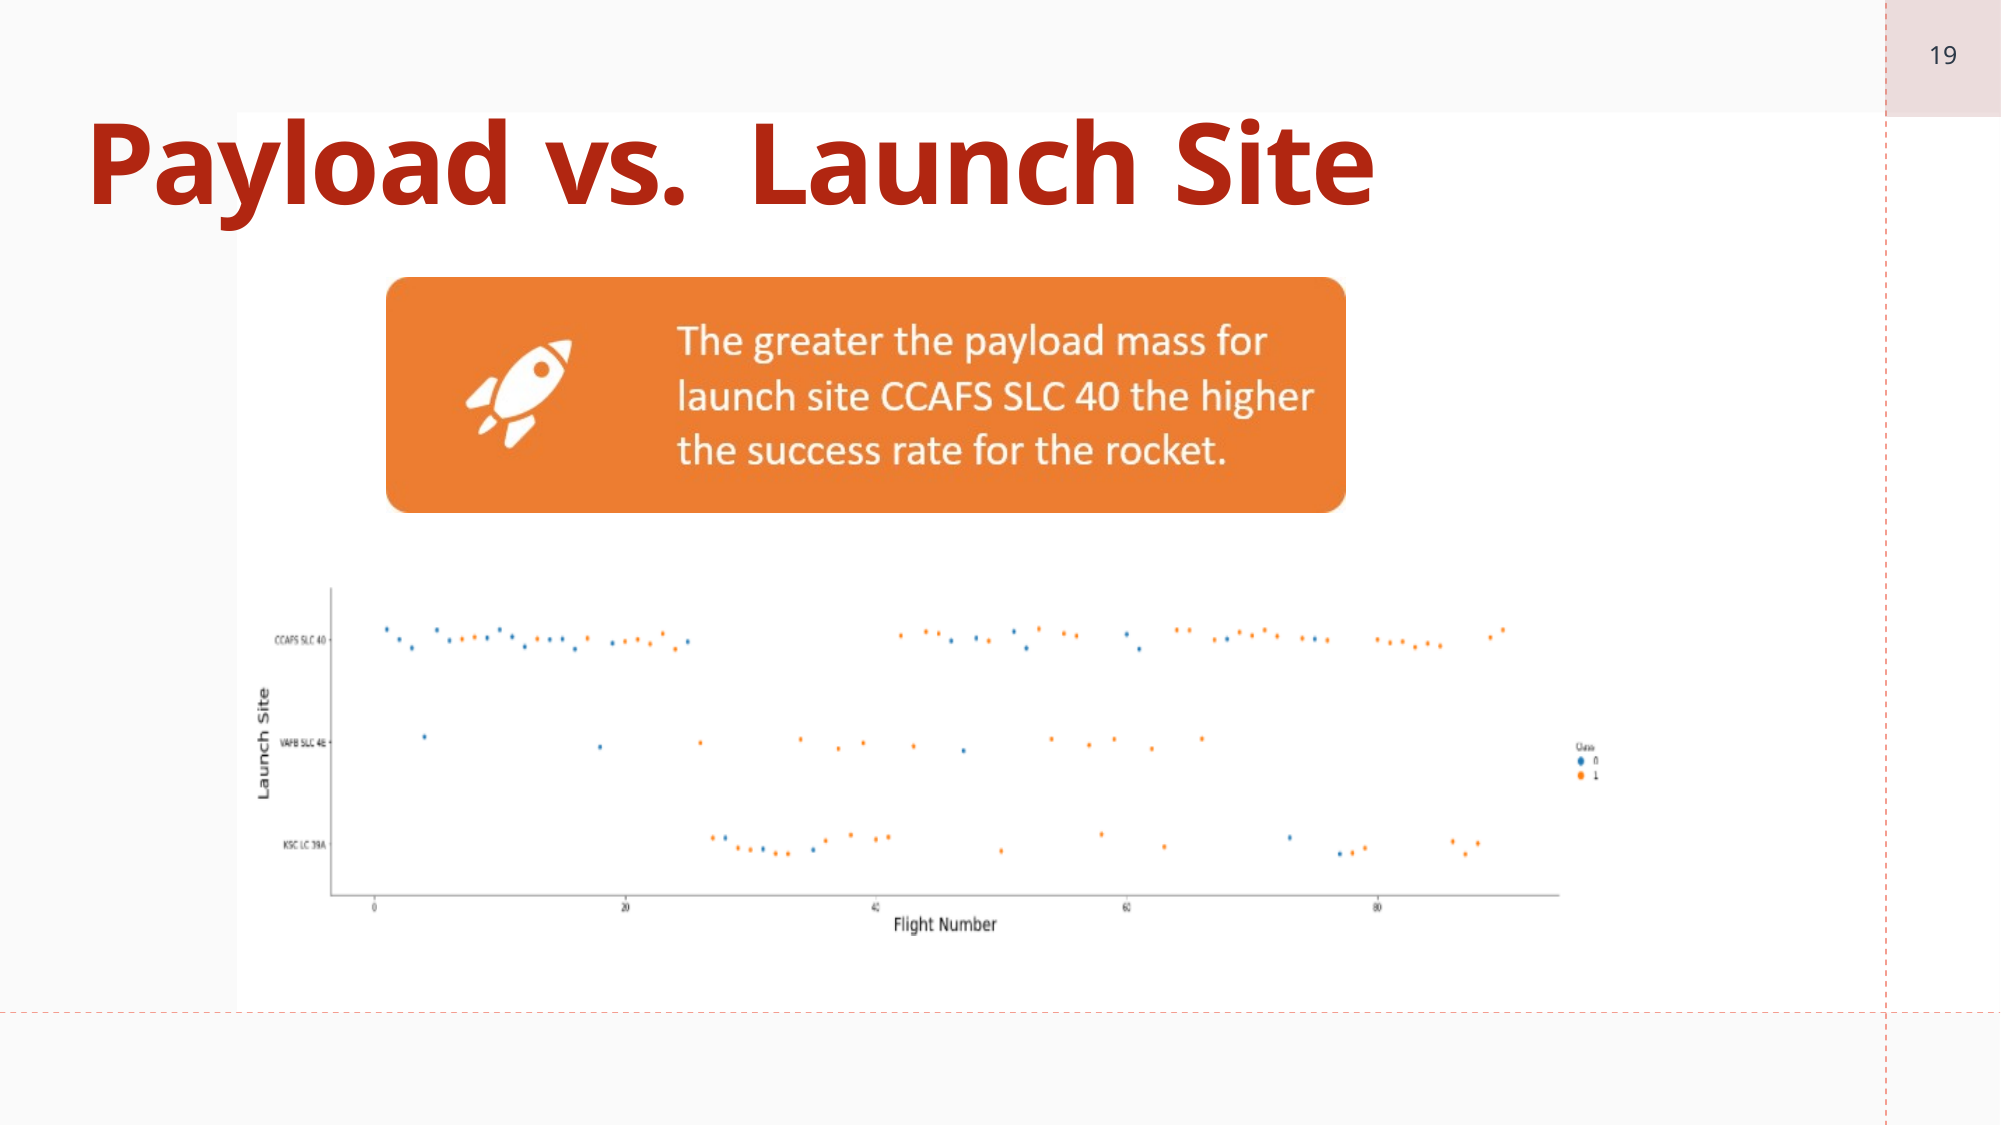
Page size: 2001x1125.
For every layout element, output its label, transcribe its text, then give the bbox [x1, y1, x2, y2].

slide_number 19 [1886, 0, 2000, 113]
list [257, 587, 1599, 936]
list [386, 277, 1346, 513]
title Payload vs. Launch Site [69, 59, 1818, 278]
